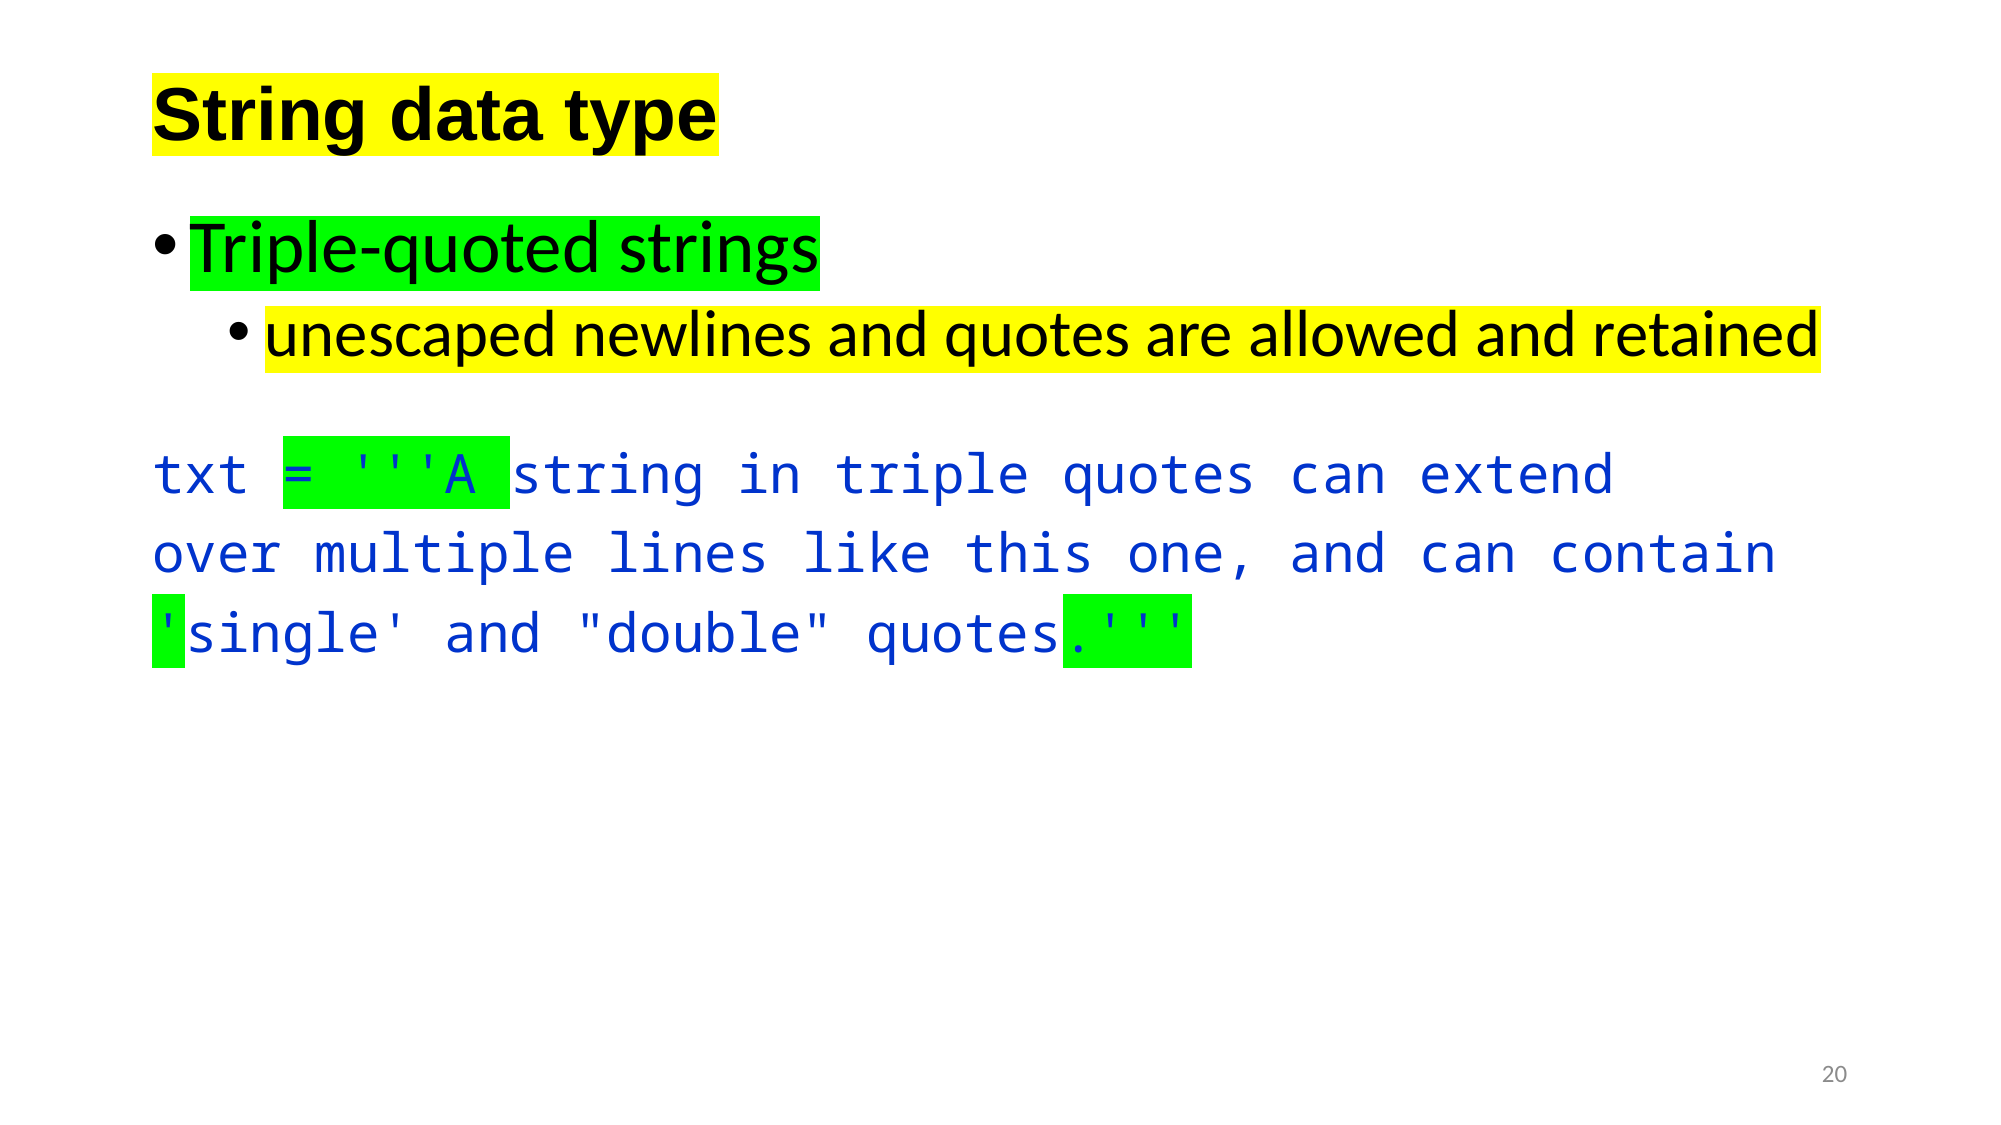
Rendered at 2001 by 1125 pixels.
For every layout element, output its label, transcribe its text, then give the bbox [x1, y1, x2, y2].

list Triple-quoted strings unescaped newlines and quotes are allowed and retained txt = '''A string in triple quotes can extend over multiple lines like this one, and can contain 'single' and "double" quotes.''' [137, 200, 1863, 1014]
title String data type [137, 59, 1863, 173]
slide_number 20 [1412, 1042, 1863, 1103]
